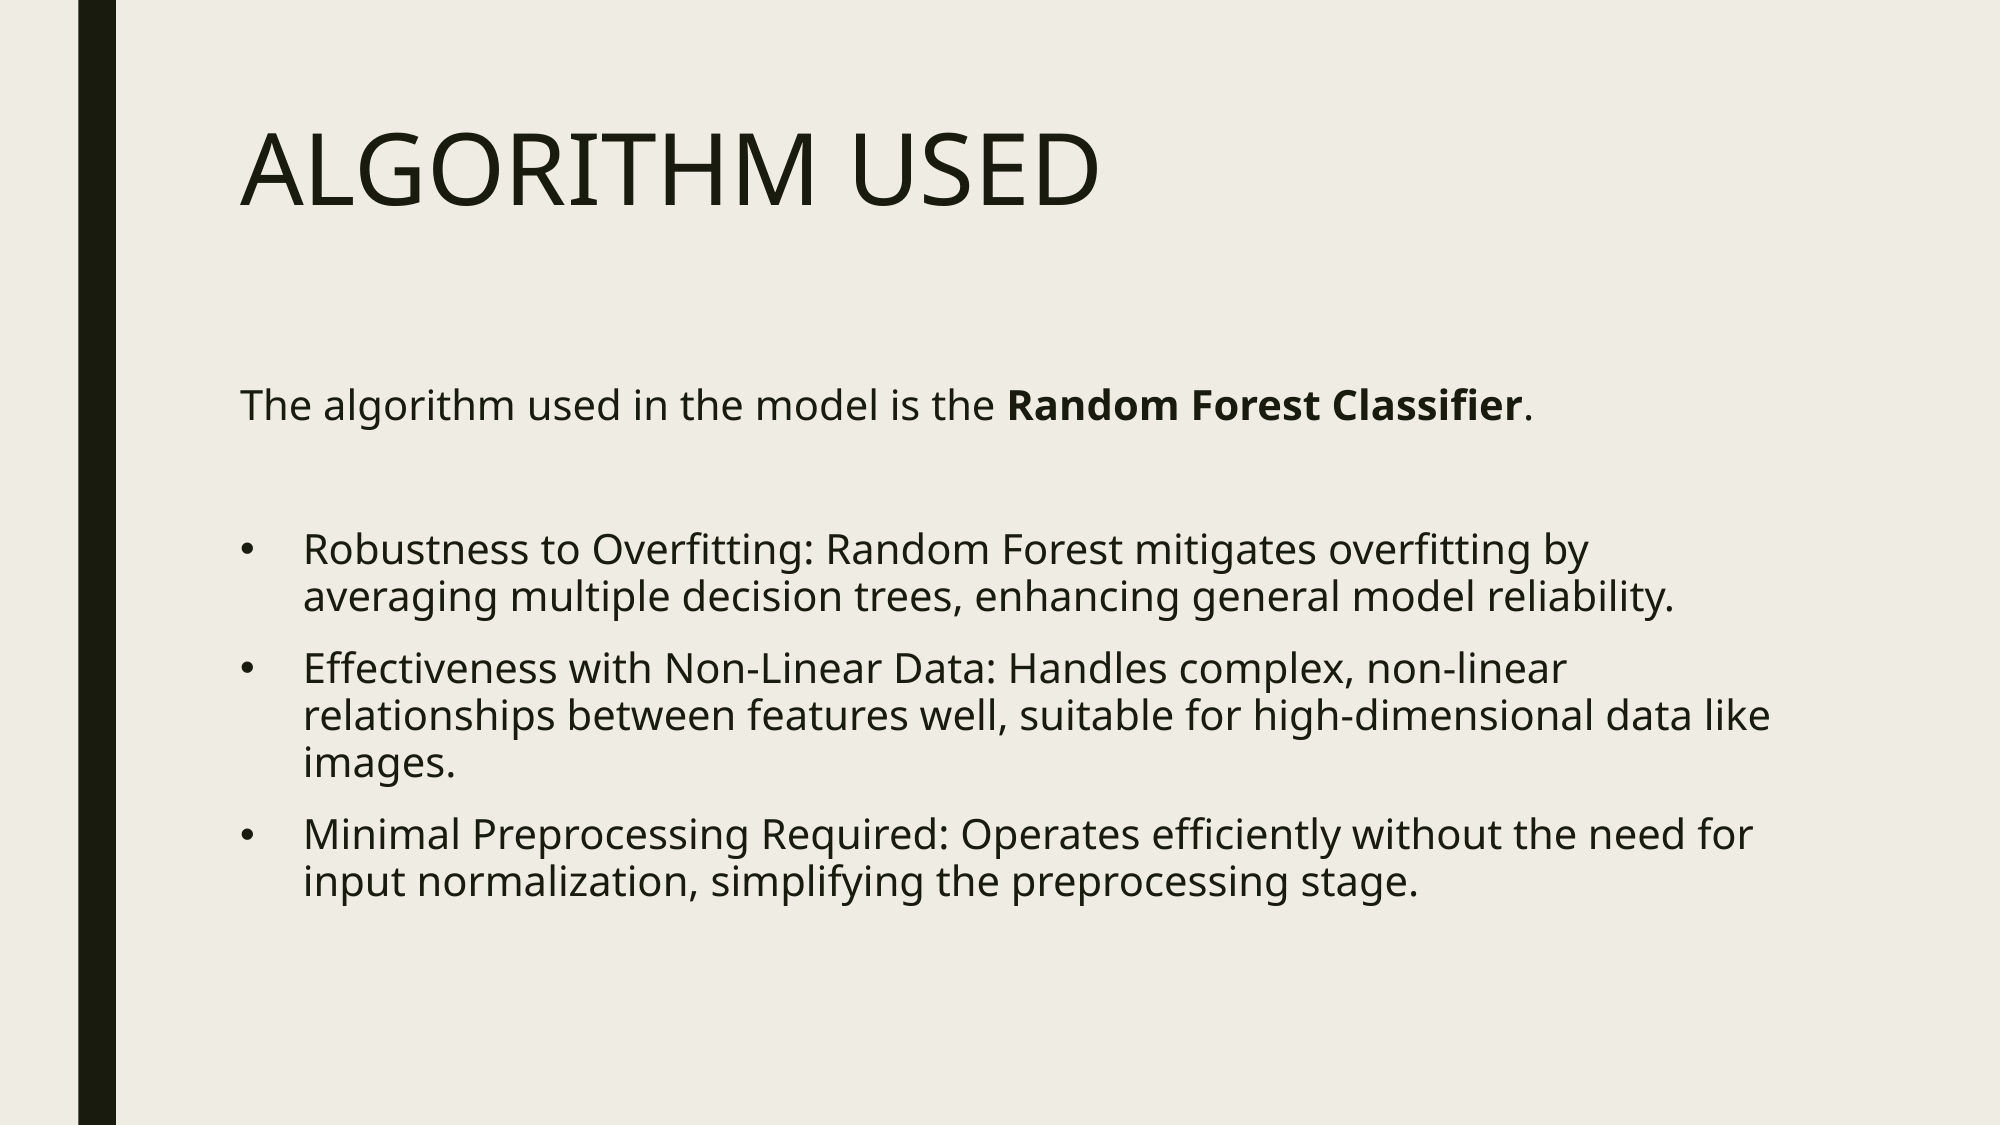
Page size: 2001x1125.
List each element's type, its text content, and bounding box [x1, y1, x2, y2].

list The algorithm used in the model is the Random Forest Classifier. Robustness to Overfitting: Random Forest mitigates overfitting by averaging multiple decision trees, enhancing general model reliability. Effectiveness with Non-Linear Data: Handles complex, non-linear relationships between features well, suitable for high-dimensional data like images. Minimal Preprocessing Required: Operates efficiently without the need for input normalization, simplifying the preprocessing stage. [225, 375, 1800, 963]
title ALGORITHM USED [225, 112, 1800, 297]
